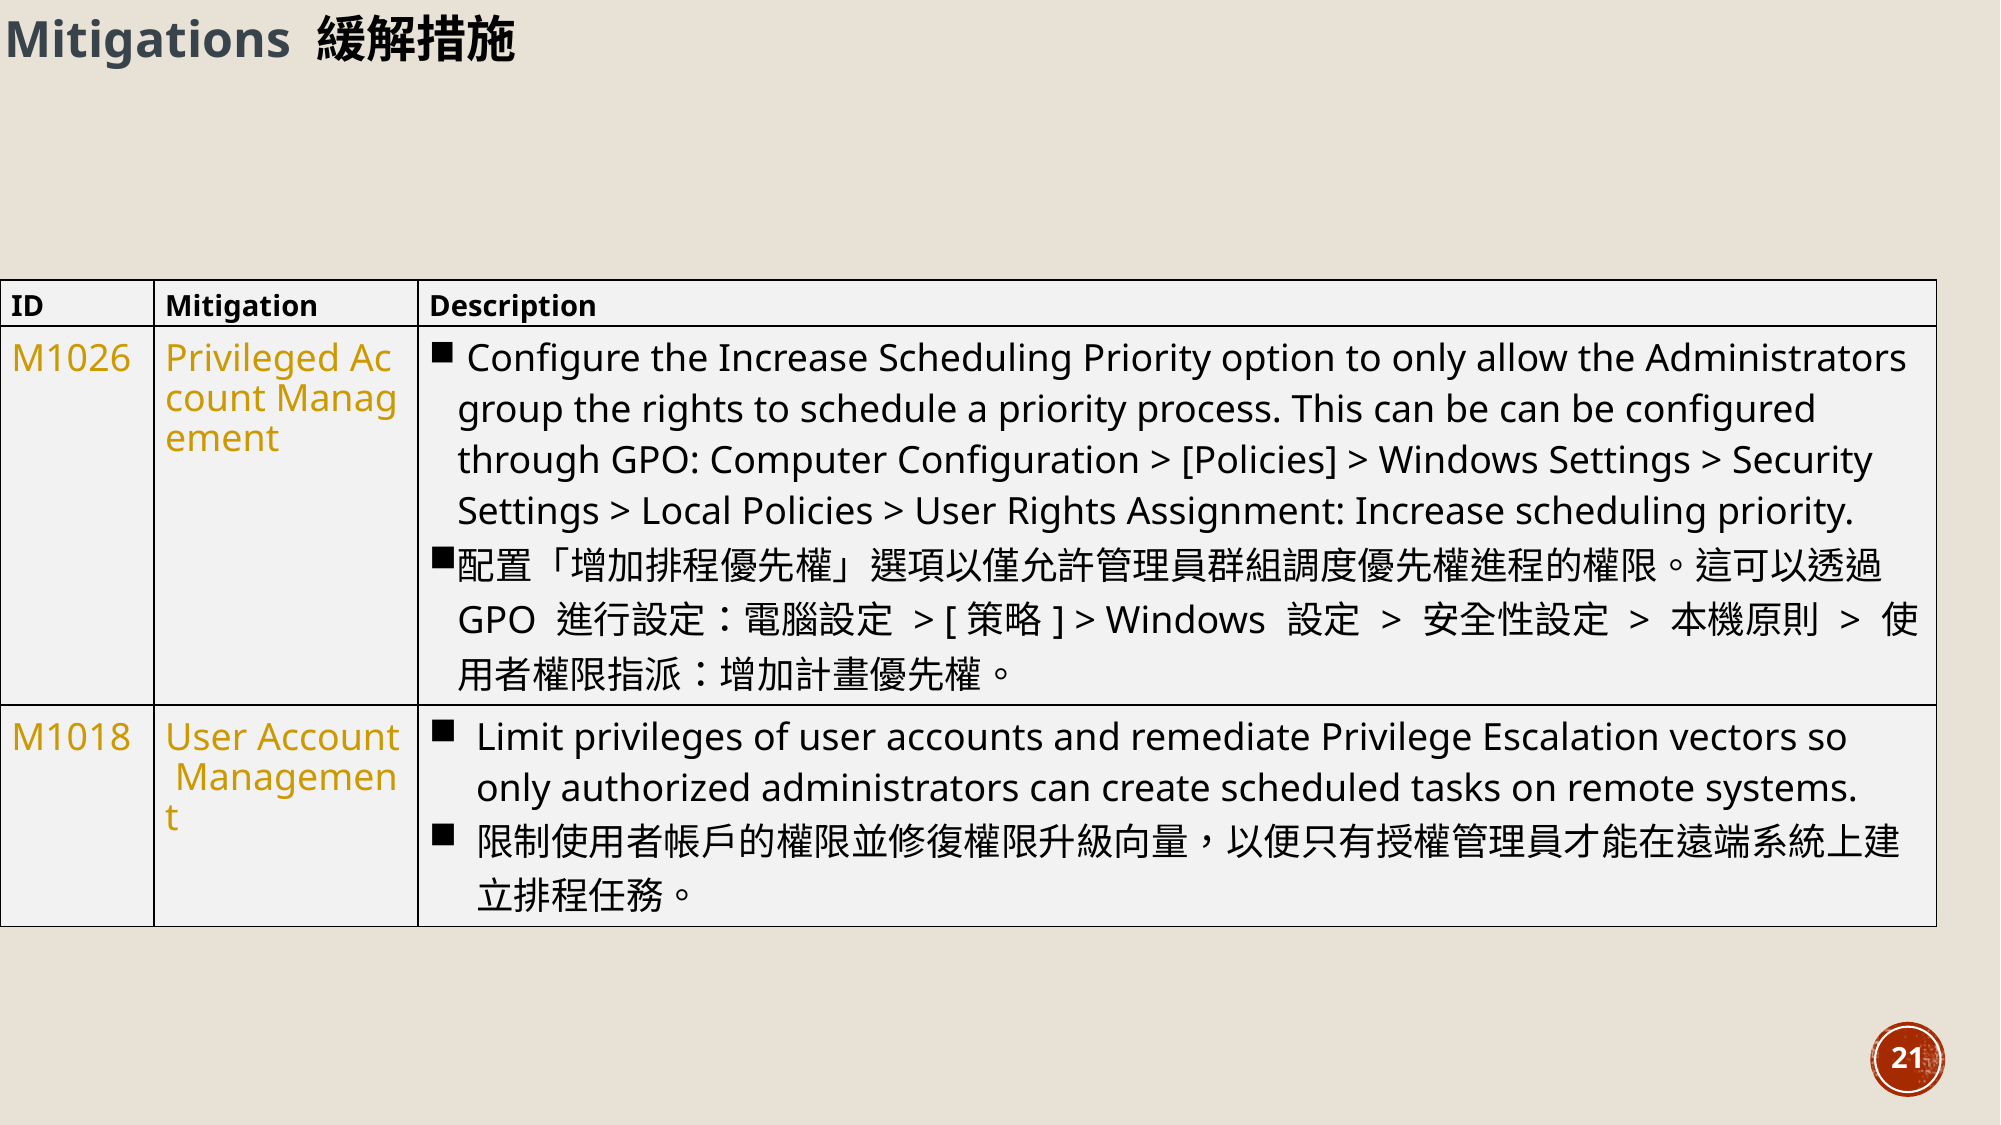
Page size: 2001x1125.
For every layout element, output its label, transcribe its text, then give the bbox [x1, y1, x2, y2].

table_header M1026 [1, 327, 153, 704]
table_header Description [419, 281, 1936, 325]
table_header Configure the Increase Scheduling Priority option to only allow the Administrators group the rights to schedule a priority process. This can be can be configured through GPO: Computer Configuration > [Policies] > Windows Settings > Security Settings > Local Policies > User Rights Assignment: Increase scheduling priority. 配置「增加排程優先權」選項以僅允許管理員群組調度優先權進程的權限。這可以透過 GPO 進行設定：電腦設定 > [策略] > Windows 設定 > 安全性設定 > 本機原則 > 使用者權限指派：增加計畫優先權。 [419, 327, 1936, 704]
table_cell User Account Management [155, 706, 417, 926]
table_cell Limit privileges of user accounts and remediate Privilege Escalation vectors so only authorized administrators can create scheduled tasks on remote systems. 限制使用者帳戶的權限並修復權限升級向量，以便只有授權管理員才能在遠端系統上建立排程任務。 [419, 706, 1936, 926]
table_cell M1018 [1, 706, 153, 926]
table_header Mitigation [155, 281, 417, 325]
text_box Mitigations 緩解措施 [0, 0, 532, 75]
slide_number 21 [1855, 1028, 1961, 1089]
table_header ID [1, 281, 153, 325]
table_header Privileged Account Management [155, 327, 417, 704]
